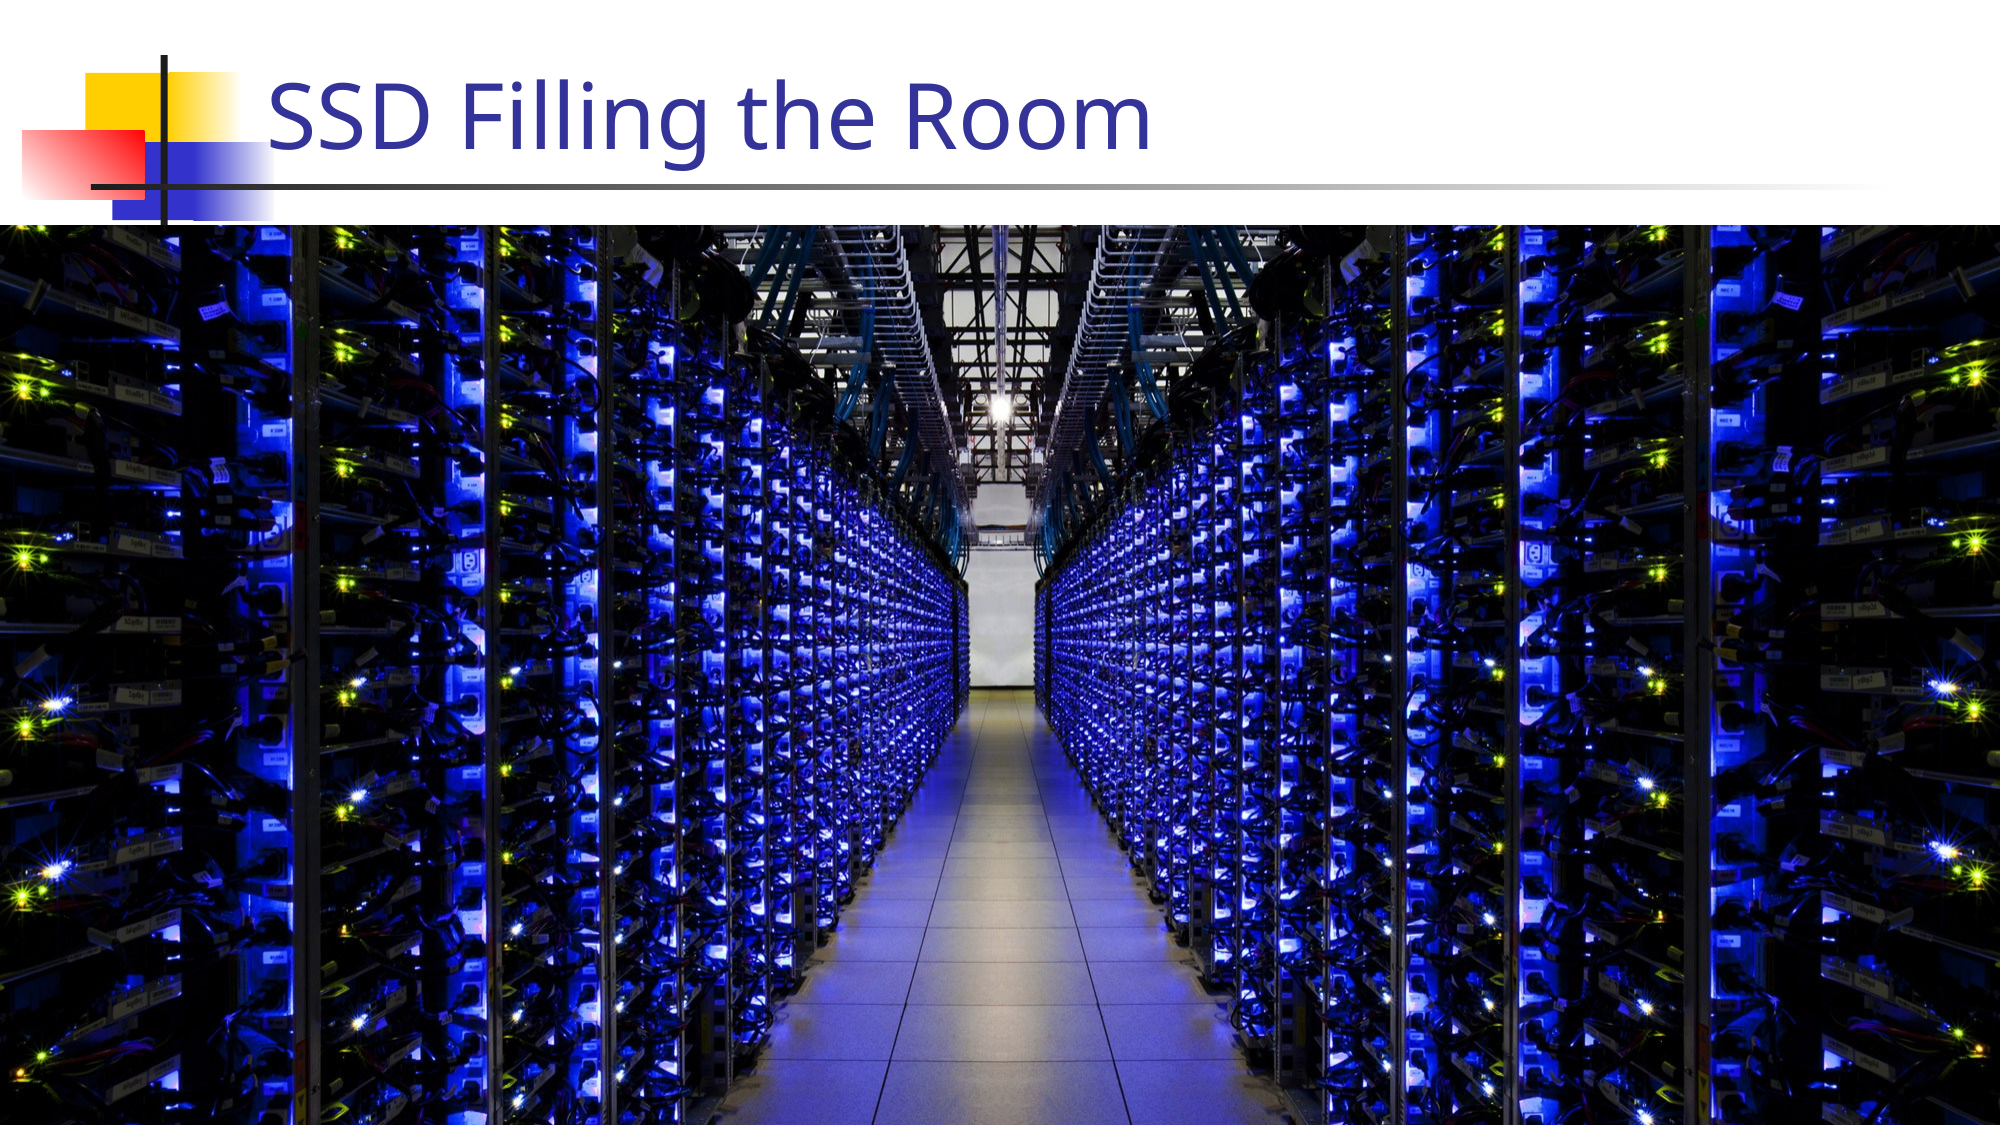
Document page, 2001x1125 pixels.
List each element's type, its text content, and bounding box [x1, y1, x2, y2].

picture [0, 224, 2000, 1125]
title SSD Filling the Room [251, 35, 1957, 175]
